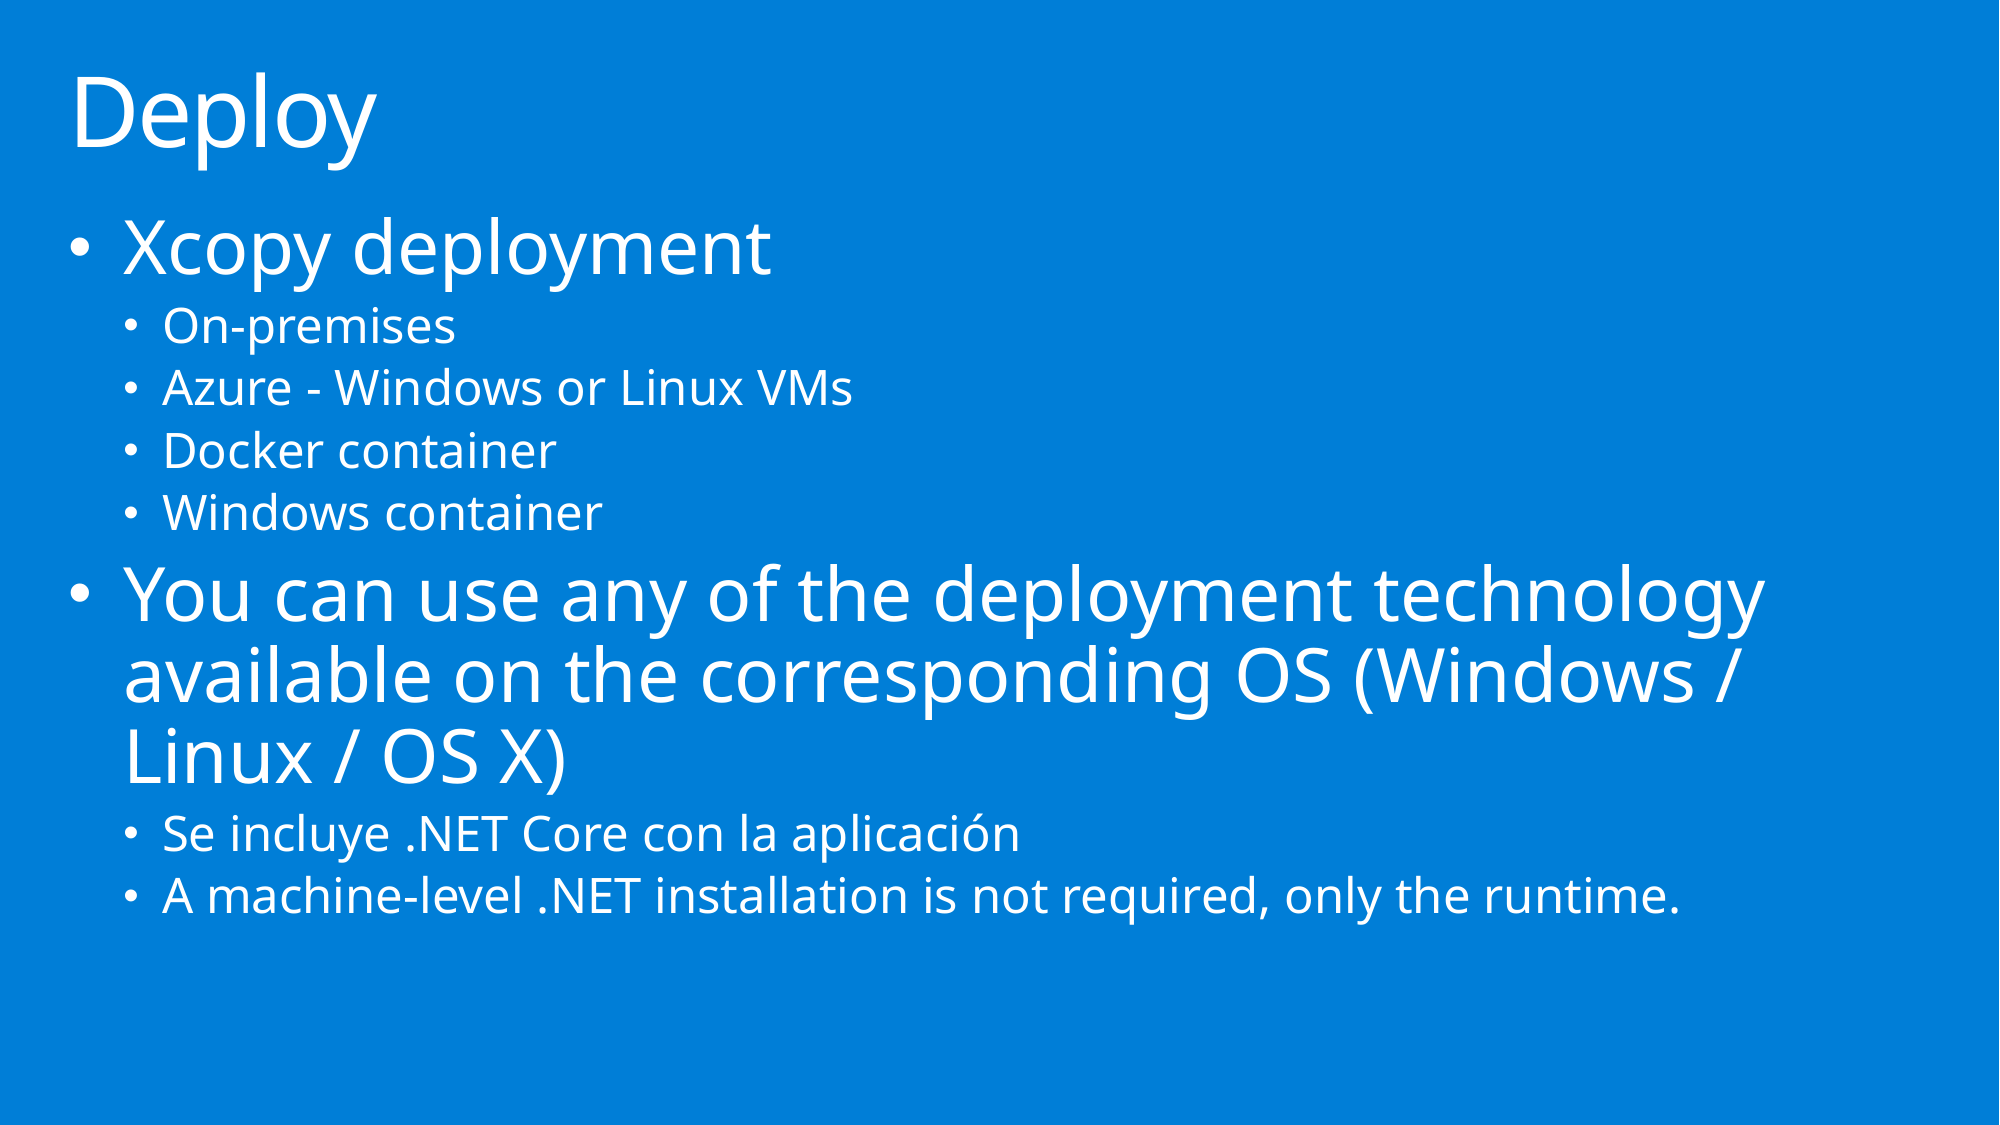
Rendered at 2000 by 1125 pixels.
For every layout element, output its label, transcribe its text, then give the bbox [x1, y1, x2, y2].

title Deploy [44, 47, 1956, 196]
list Xcopy deployment On-premises Azure - Windows or Linux VMs Docker container Windows container You can use any of the deployment technology available on the corresponding OS (Windows / Linux / OS X) Se incluye .NET Core con la aplicación A machine-level .NET installation is not required, only the runtime. [44, 196, 1956, 881]
